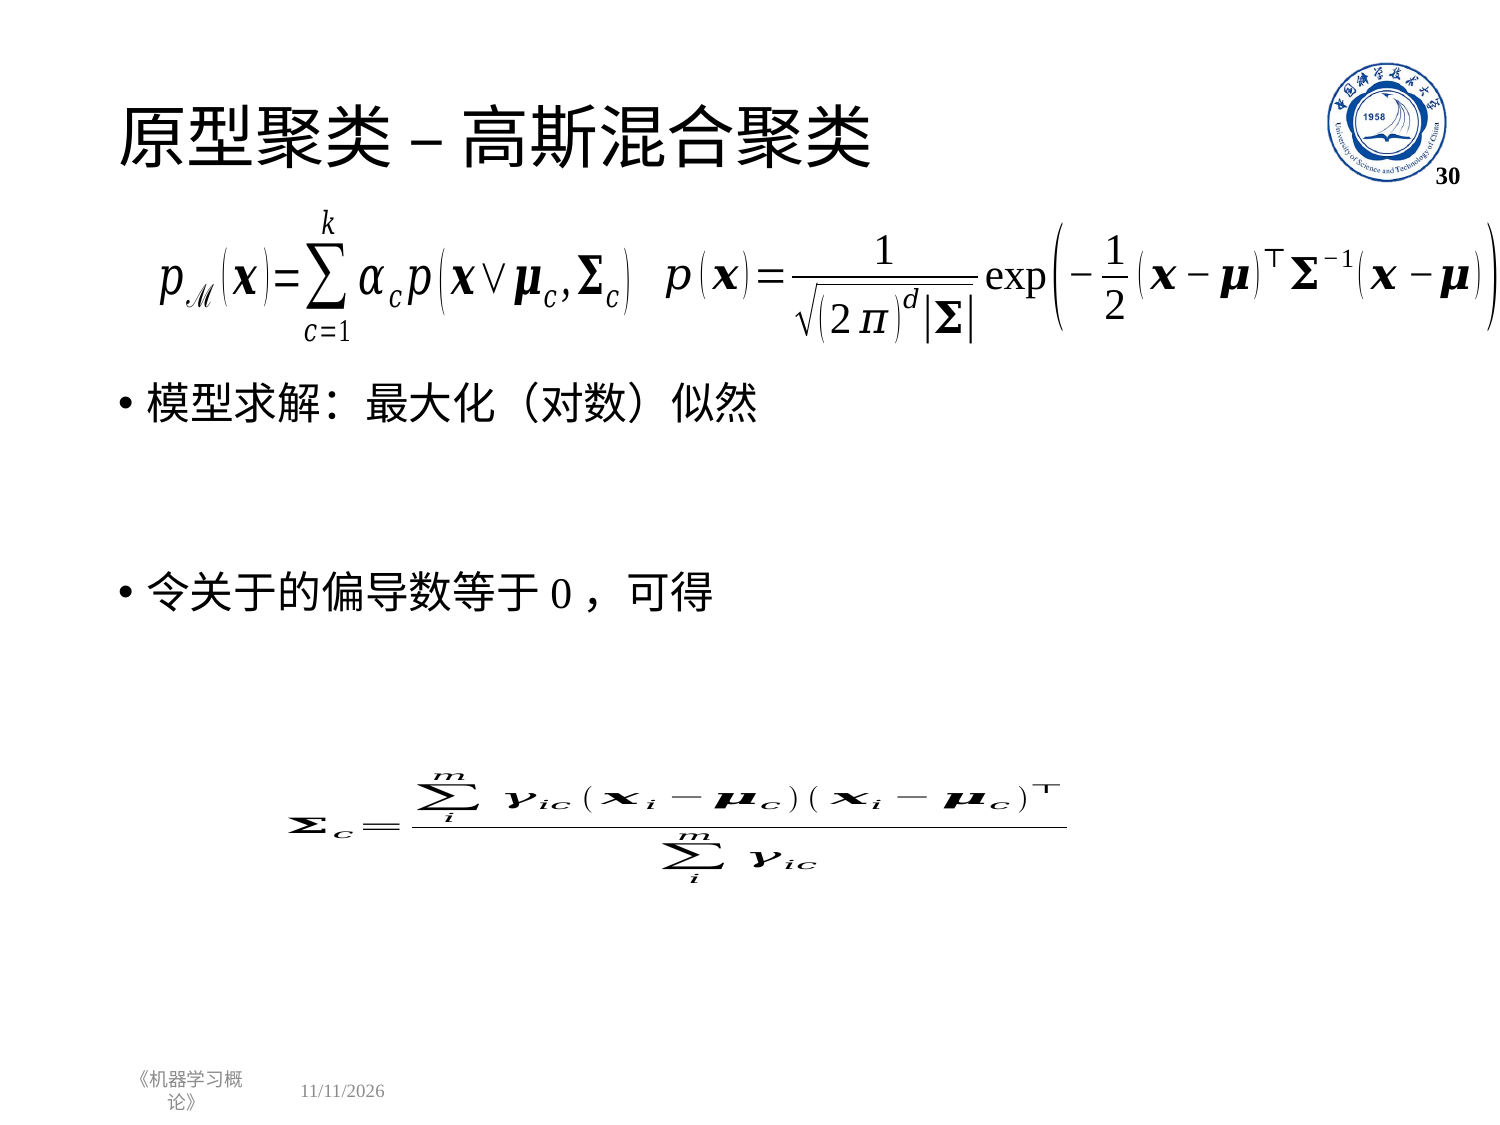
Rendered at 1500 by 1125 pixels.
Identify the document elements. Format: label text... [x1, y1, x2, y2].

picture [1397, 59, 1450, 144]
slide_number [285, 1068, 422, 1113]
title 原型聚类 – 高斯混合聚类 [103, 59, 1397, 221]
slide_number 30 [1372, 144, 1476, 205]
footer 《机器学习概论》 [104, 1068, 270, 1113]
